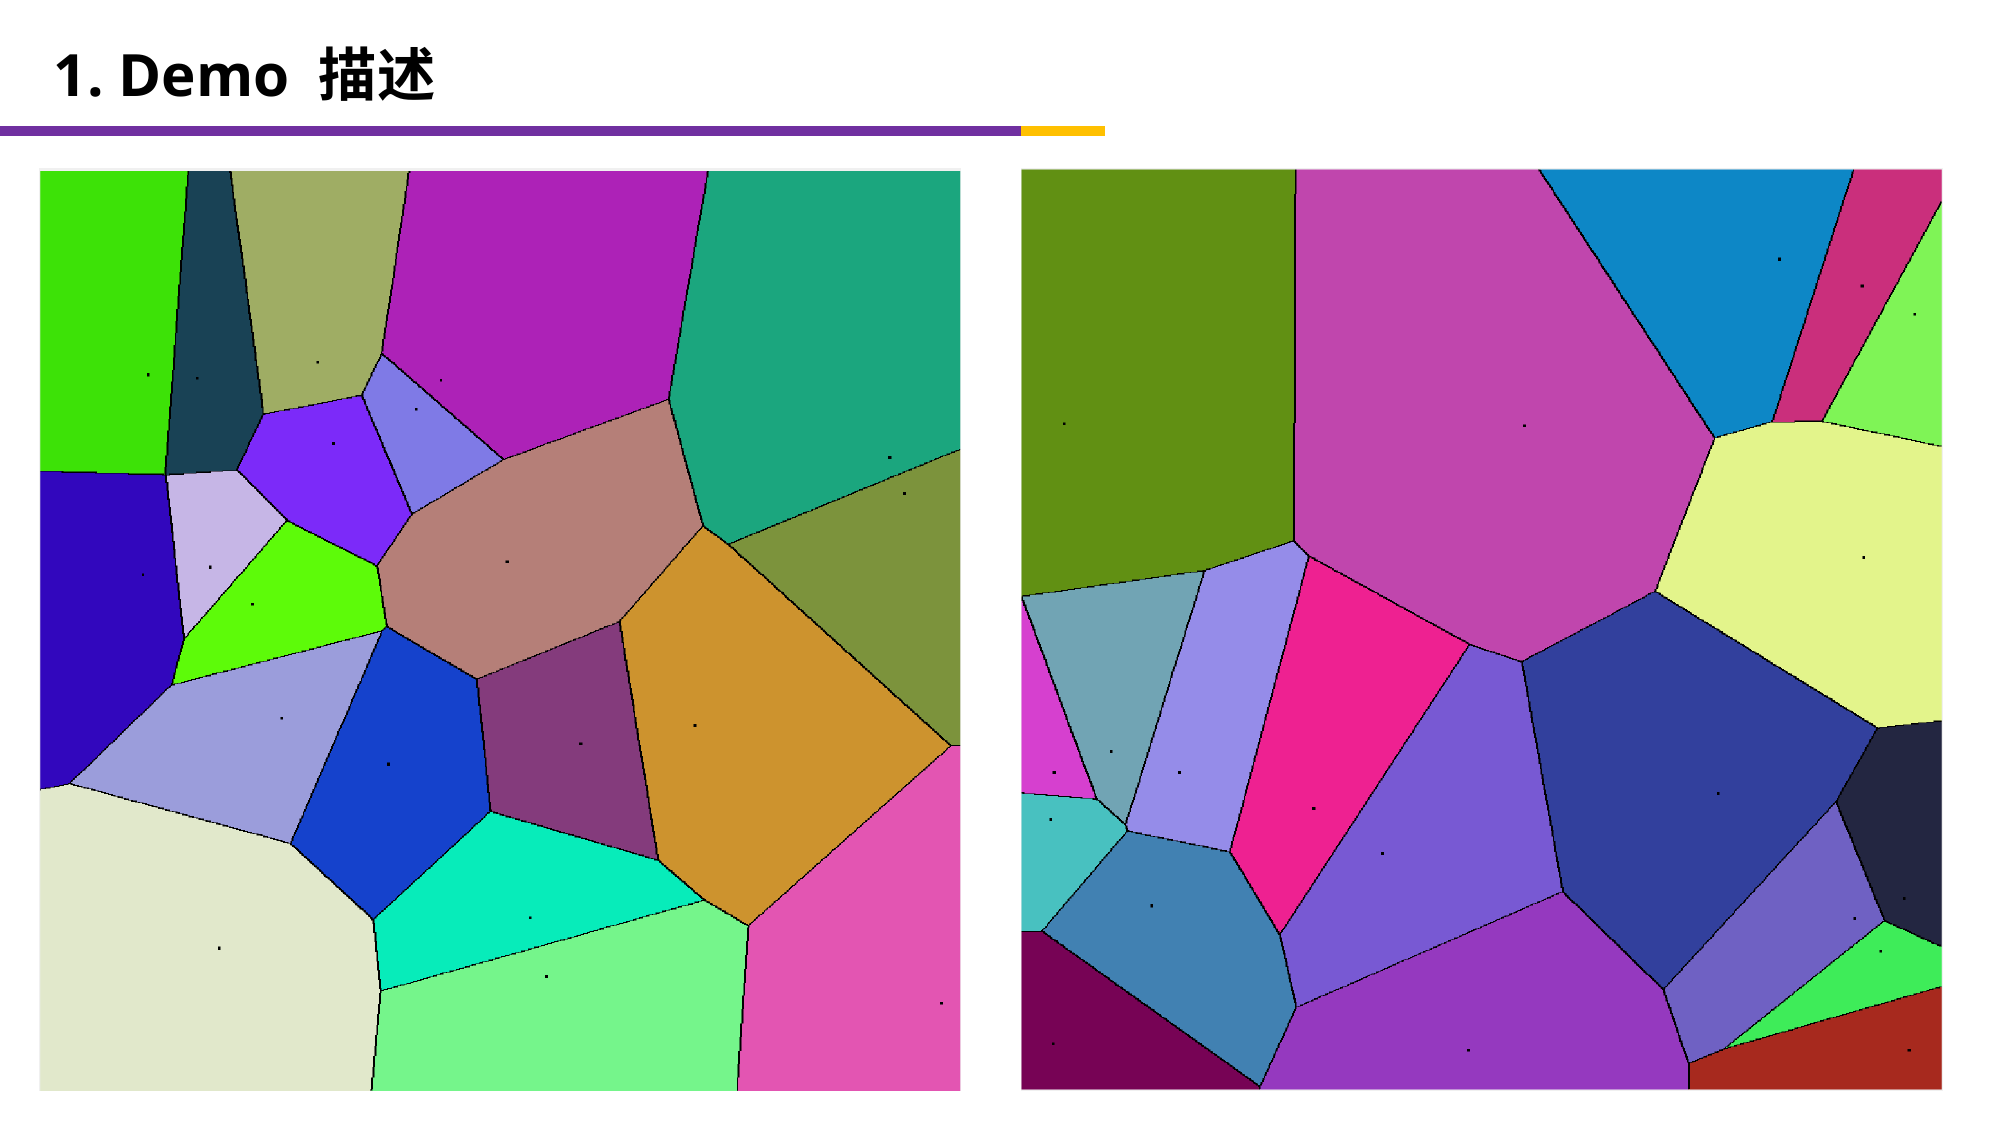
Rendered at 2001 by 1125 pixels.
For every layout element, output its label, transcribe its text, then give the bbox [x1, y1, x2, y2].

text_box 1. Demo 描述 [39, 30, 617, 116]
picture [38, 168, 961, 1091]
picture [1020, 168, 1943, 1092]
